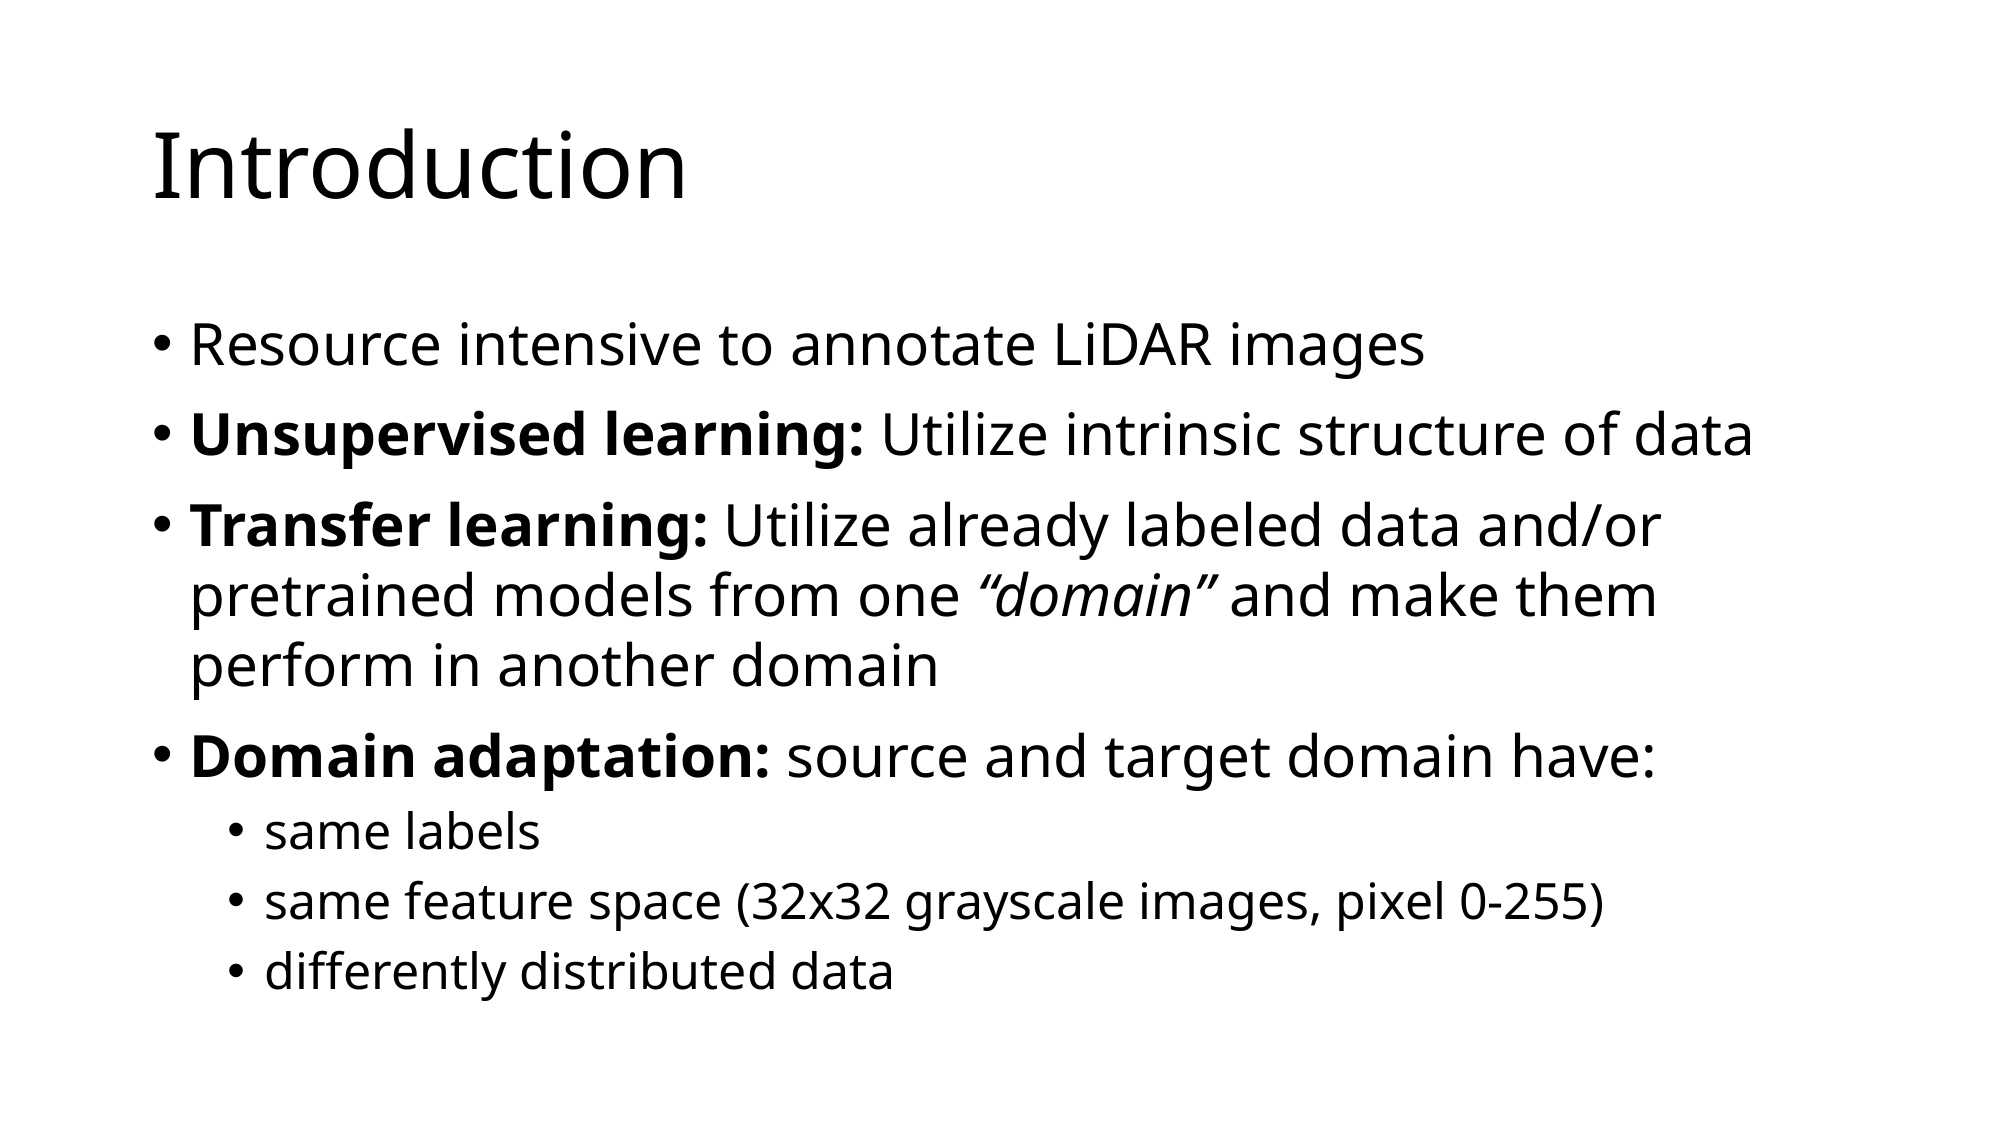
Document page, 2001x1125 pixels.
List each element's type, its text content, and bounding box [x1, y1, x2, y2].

title Introduction [137, 59, 1863, 278]
list Resource intensive to annotate LiDAR images Unsupervised learning: Utilize intrinsic structure of data Transfer learning: Utilize already labeled data and/or pretrained models from one “domain” and make them perform in another domain Domain adaptation: source and target domain have: same labels same feature space (32x32 grayscale images, pixel 0-255) differently distributed data [137, 299, 1863, 1014]
